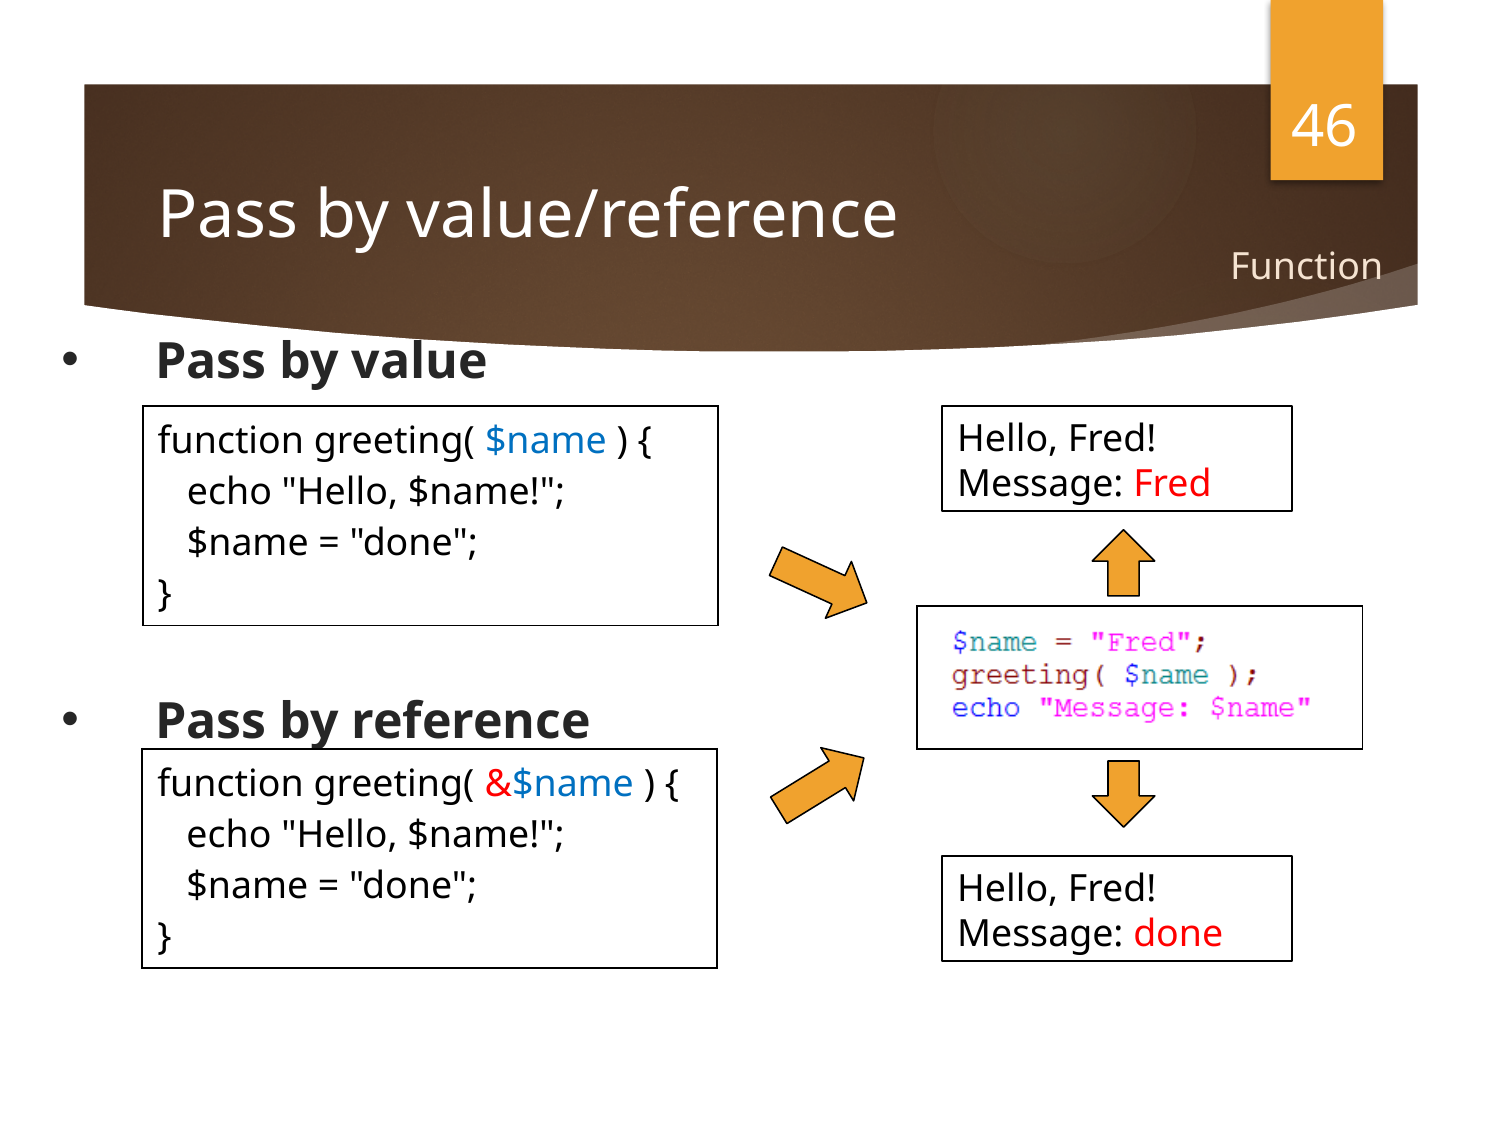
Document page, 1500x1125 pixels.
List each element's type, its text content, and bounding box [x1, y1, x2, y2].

table_header function greeting( $name ) { echo "Hello, $name!"; $name = "done"; } [144, 407, 717, 625]
text_box [769, 547, 867, 619]
table_header [918, 607, 1362, 748]
text_box Hello, Fred! Message: Fred [941, 405, 1294, 513]
text_box [1092, 760, 1155, 828]
text_box Function [1215, 234, 1399, 295]
text_box [770, 747, 864, 824]
text_box [66, 294, 1409, 1122]
picture [942, 618, 1322, 742]
text_box [1092, 529, 1155, 596]
text_box Hello, Fred! Message: done [941, 855, 1294, 963]
text_box Pass by value Pass by reference [46, 288, 1390, 1116]
slide_number 46 [1259, 48, 1390, 175]
table_header function greeting( &$name ) { echo "Hello, $name!"; $name = "done"; } [143, 750, 716, 967]
title Pass by value/reference [142, 152, 1183, 269]
